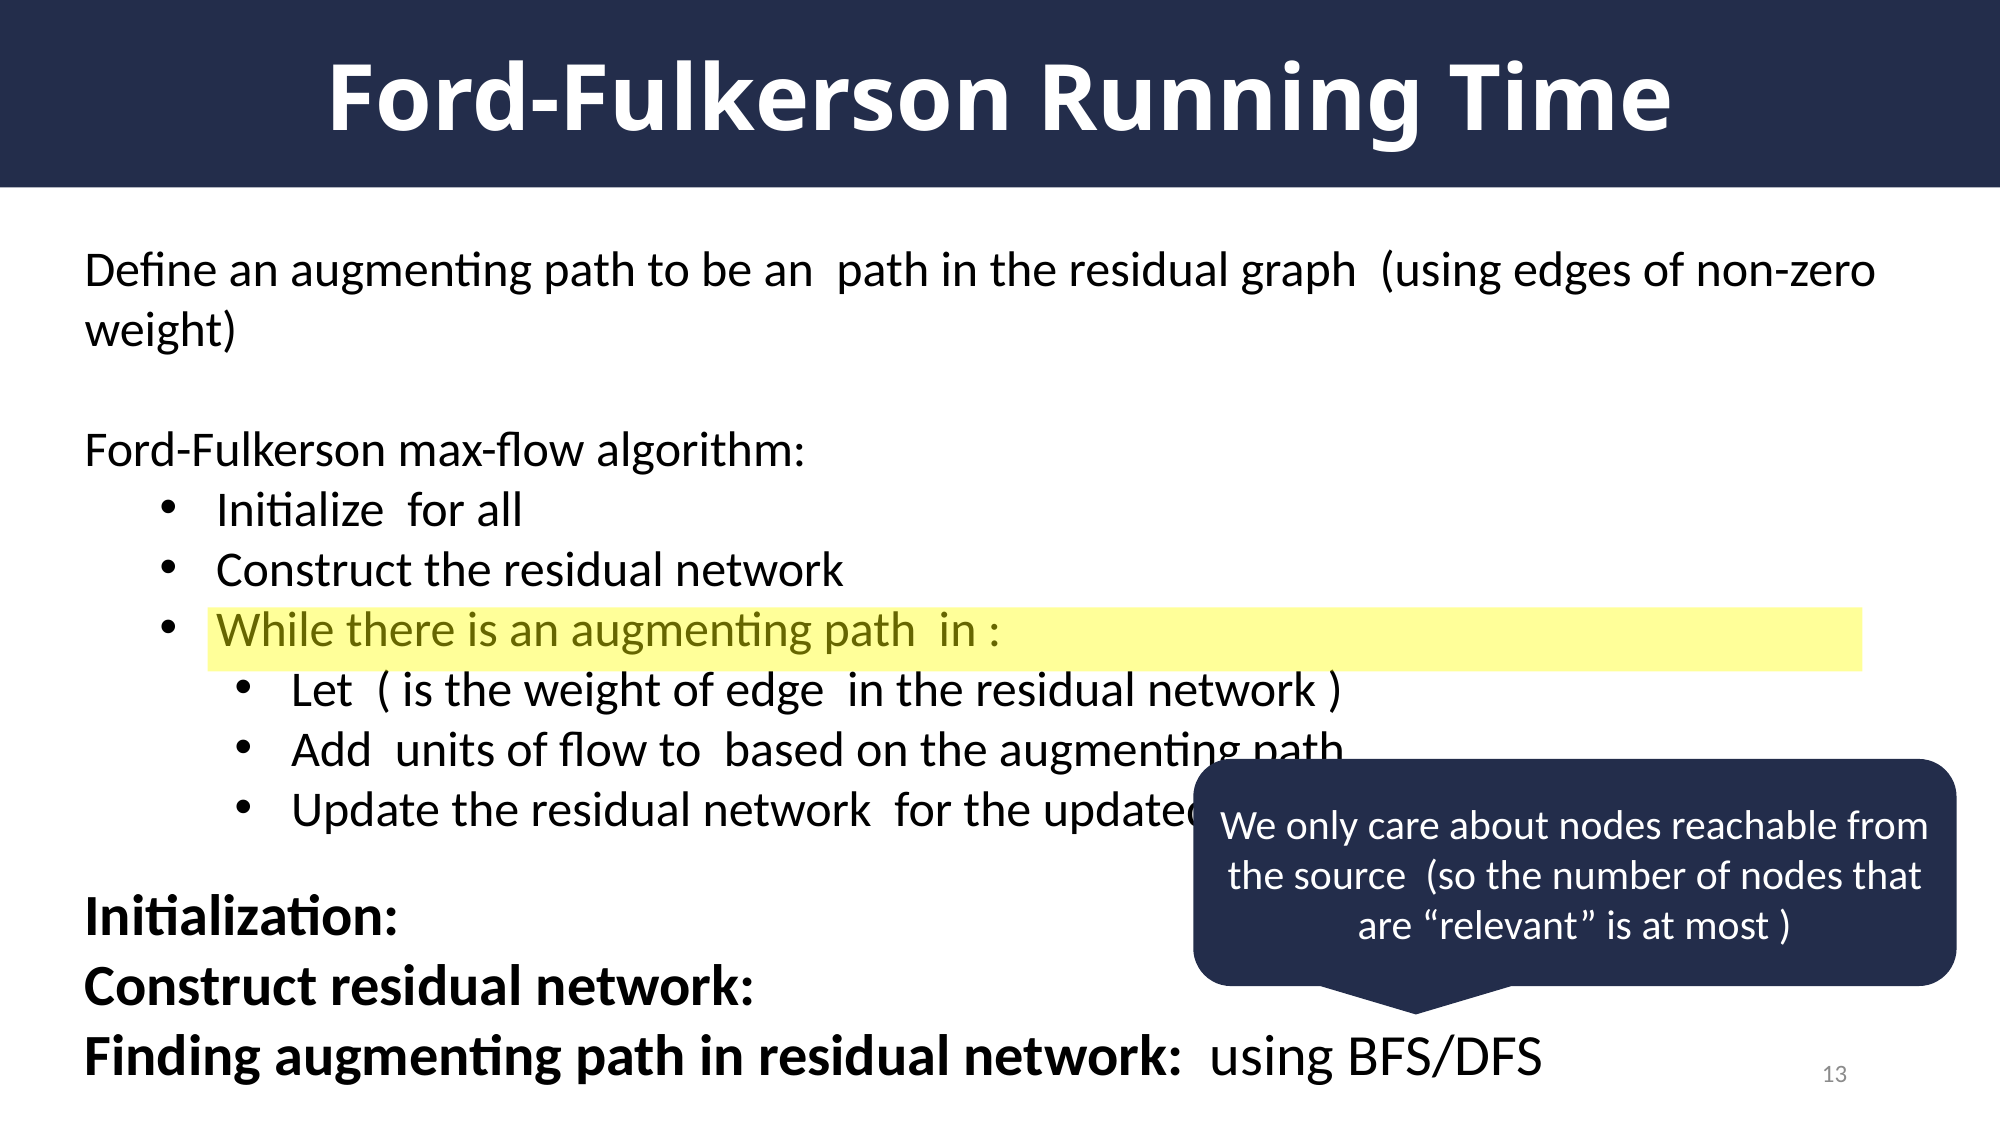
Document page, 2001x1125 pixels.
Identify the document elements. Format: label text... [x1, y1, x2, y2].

text_box [206, 605, 1864, 674]
slide_number 13 [1412, 1042, 1863, 1103]
title Ford-Fulkerson Running Time [99, 24, 1900, 163]
